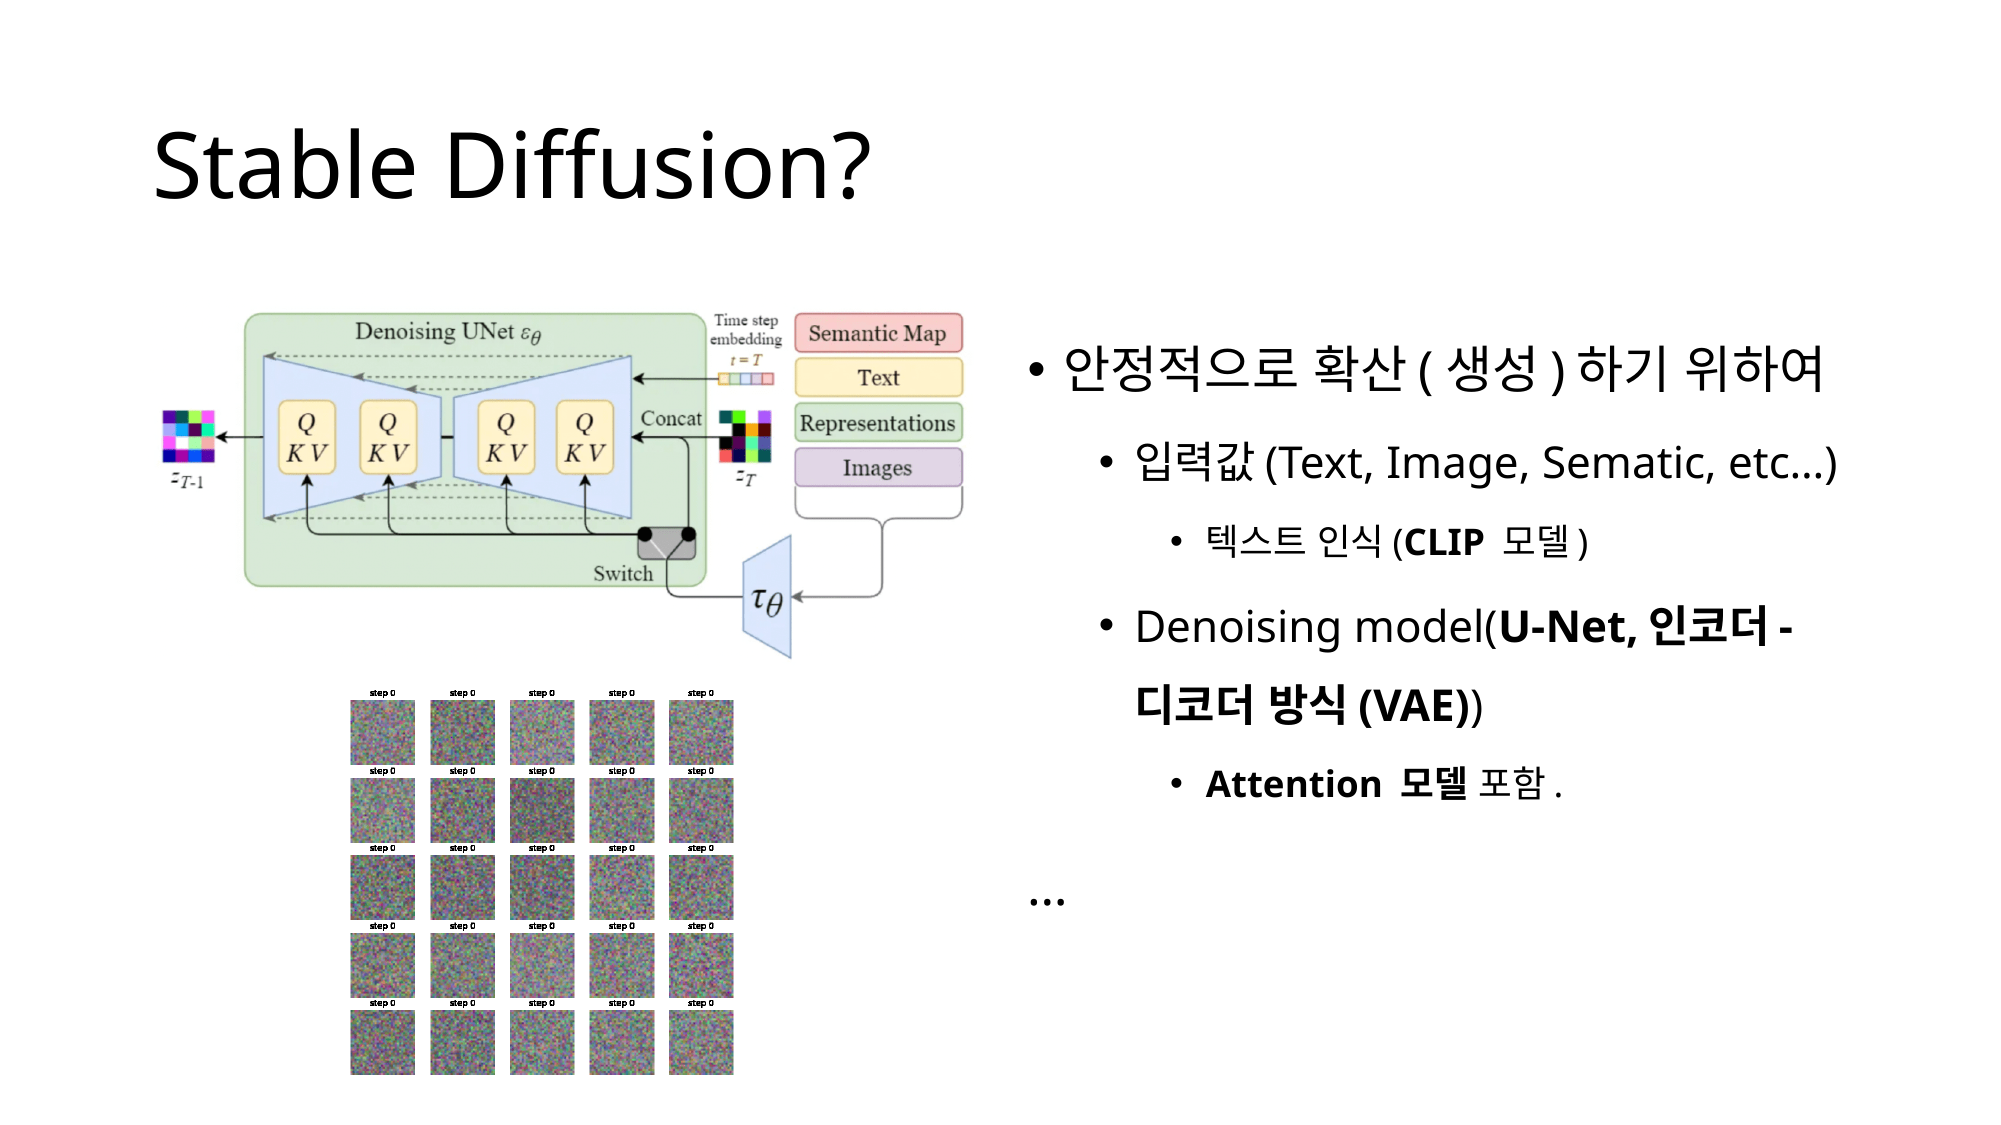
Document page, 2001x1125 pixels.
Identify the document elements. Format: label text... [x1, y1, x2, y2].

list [137, 289, 988, 667]
picture [326, 679, 745, 1098]
list 안정적으로 확산(생성)하기 위하여 입력값(Text, Image, Sematic, etc…) 텍스트 인식(CLIP 모델) Denoising model(U-Net,인코더-디코더 방식(VAE)) Attention 모델 포함. … [1012, 299, 1863, 1014]
title Stable Diffusion? [137, 59, 1863, 278]
